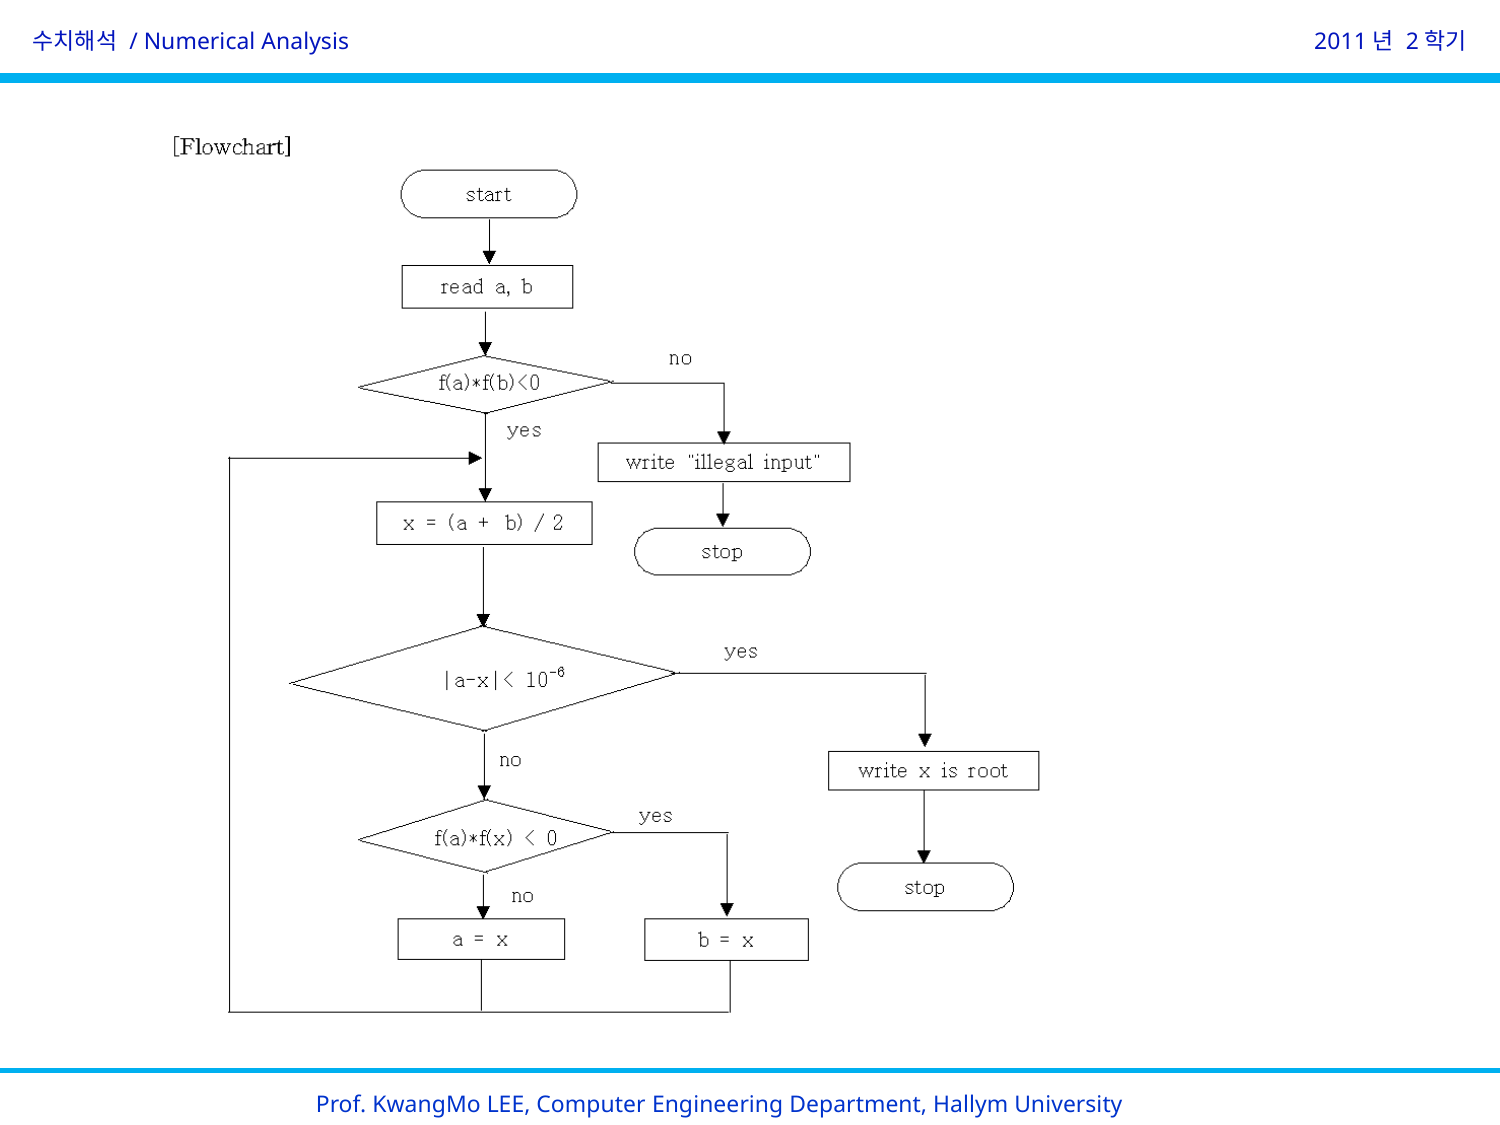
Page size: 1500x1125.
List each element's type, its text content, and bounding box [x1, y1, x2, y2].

picture [159, 125, 1081, 1036]
text_box Prof. KwangMo LEE, Computer Engineering Department, Hallym University [301, 1082, 1247, 1125]
text_box 2011년 2학기 [1287, 19, 1500, 62]
text_box 수치해석 / Numerical Analysis [17, 19, 437, 62]
